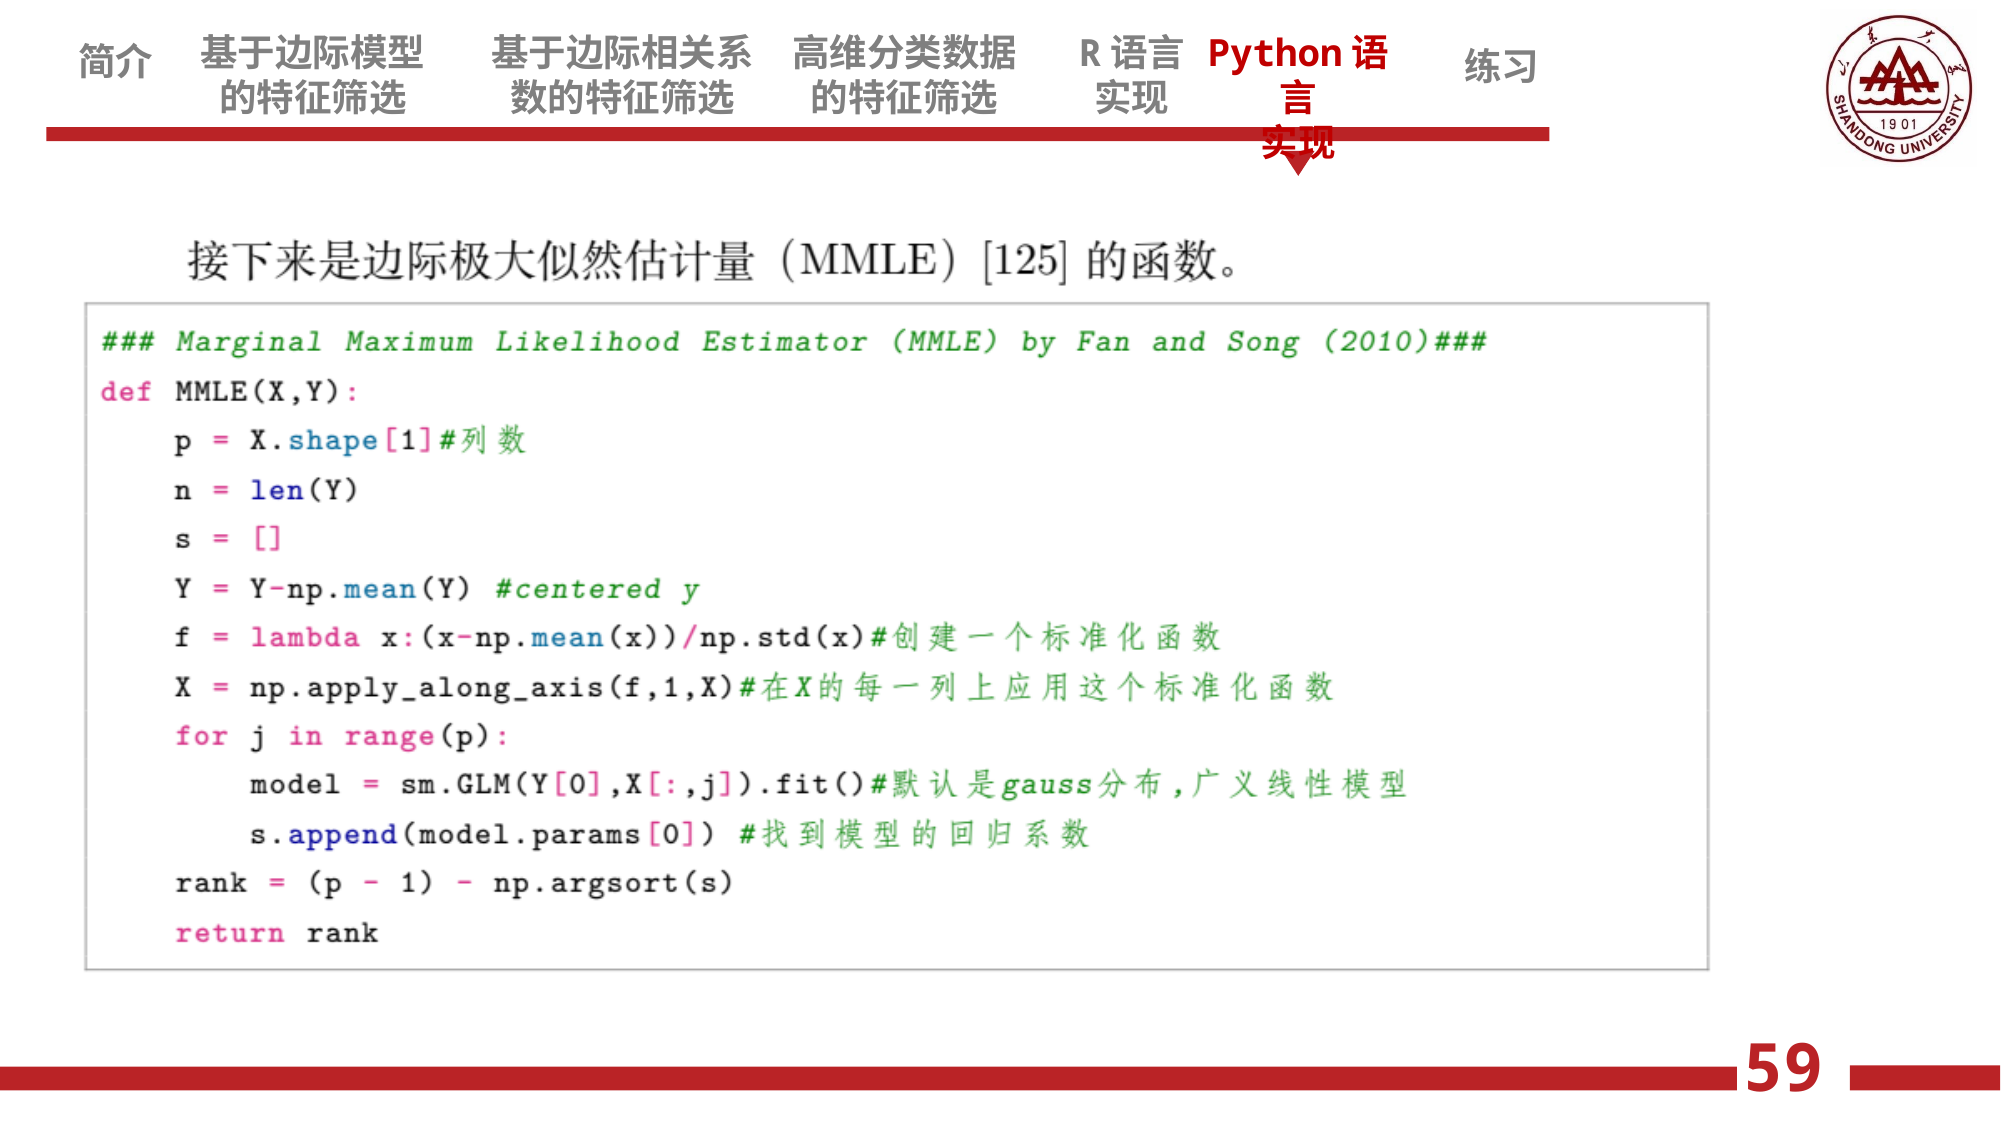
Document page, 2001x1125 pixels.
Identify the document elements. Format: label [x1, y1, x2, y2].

picture [76, 224, 1732, 994]
picture [1820, 9, 1977, 167]
